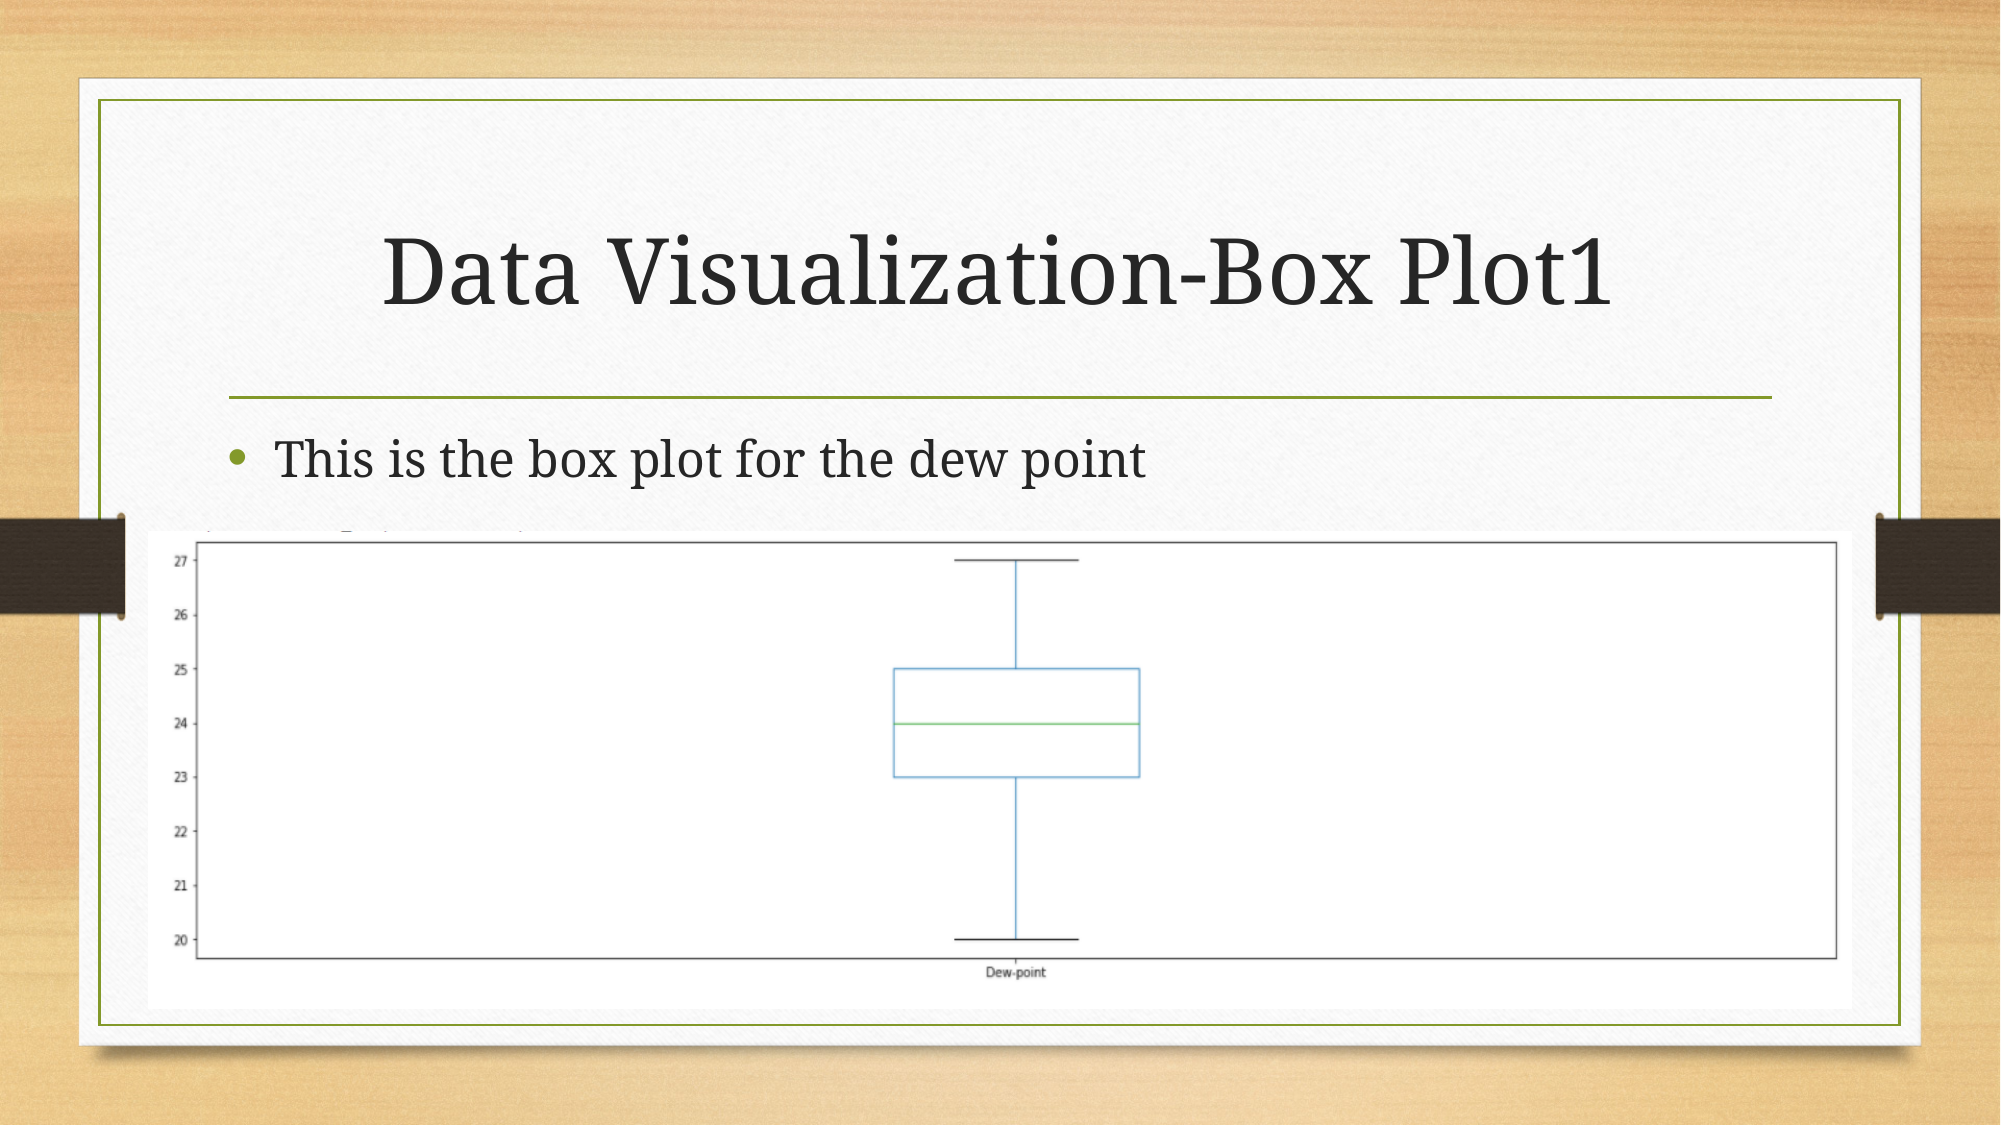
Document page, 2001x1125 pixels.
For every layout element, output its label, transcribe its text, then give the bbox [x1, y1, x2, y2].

title Data Visualization-Box Plot1 [212, 161, 1788, 375]
list This is the box plot for the dew point [212, 419, 1788, 531]
picture [0, 0, 2001, 1125]
